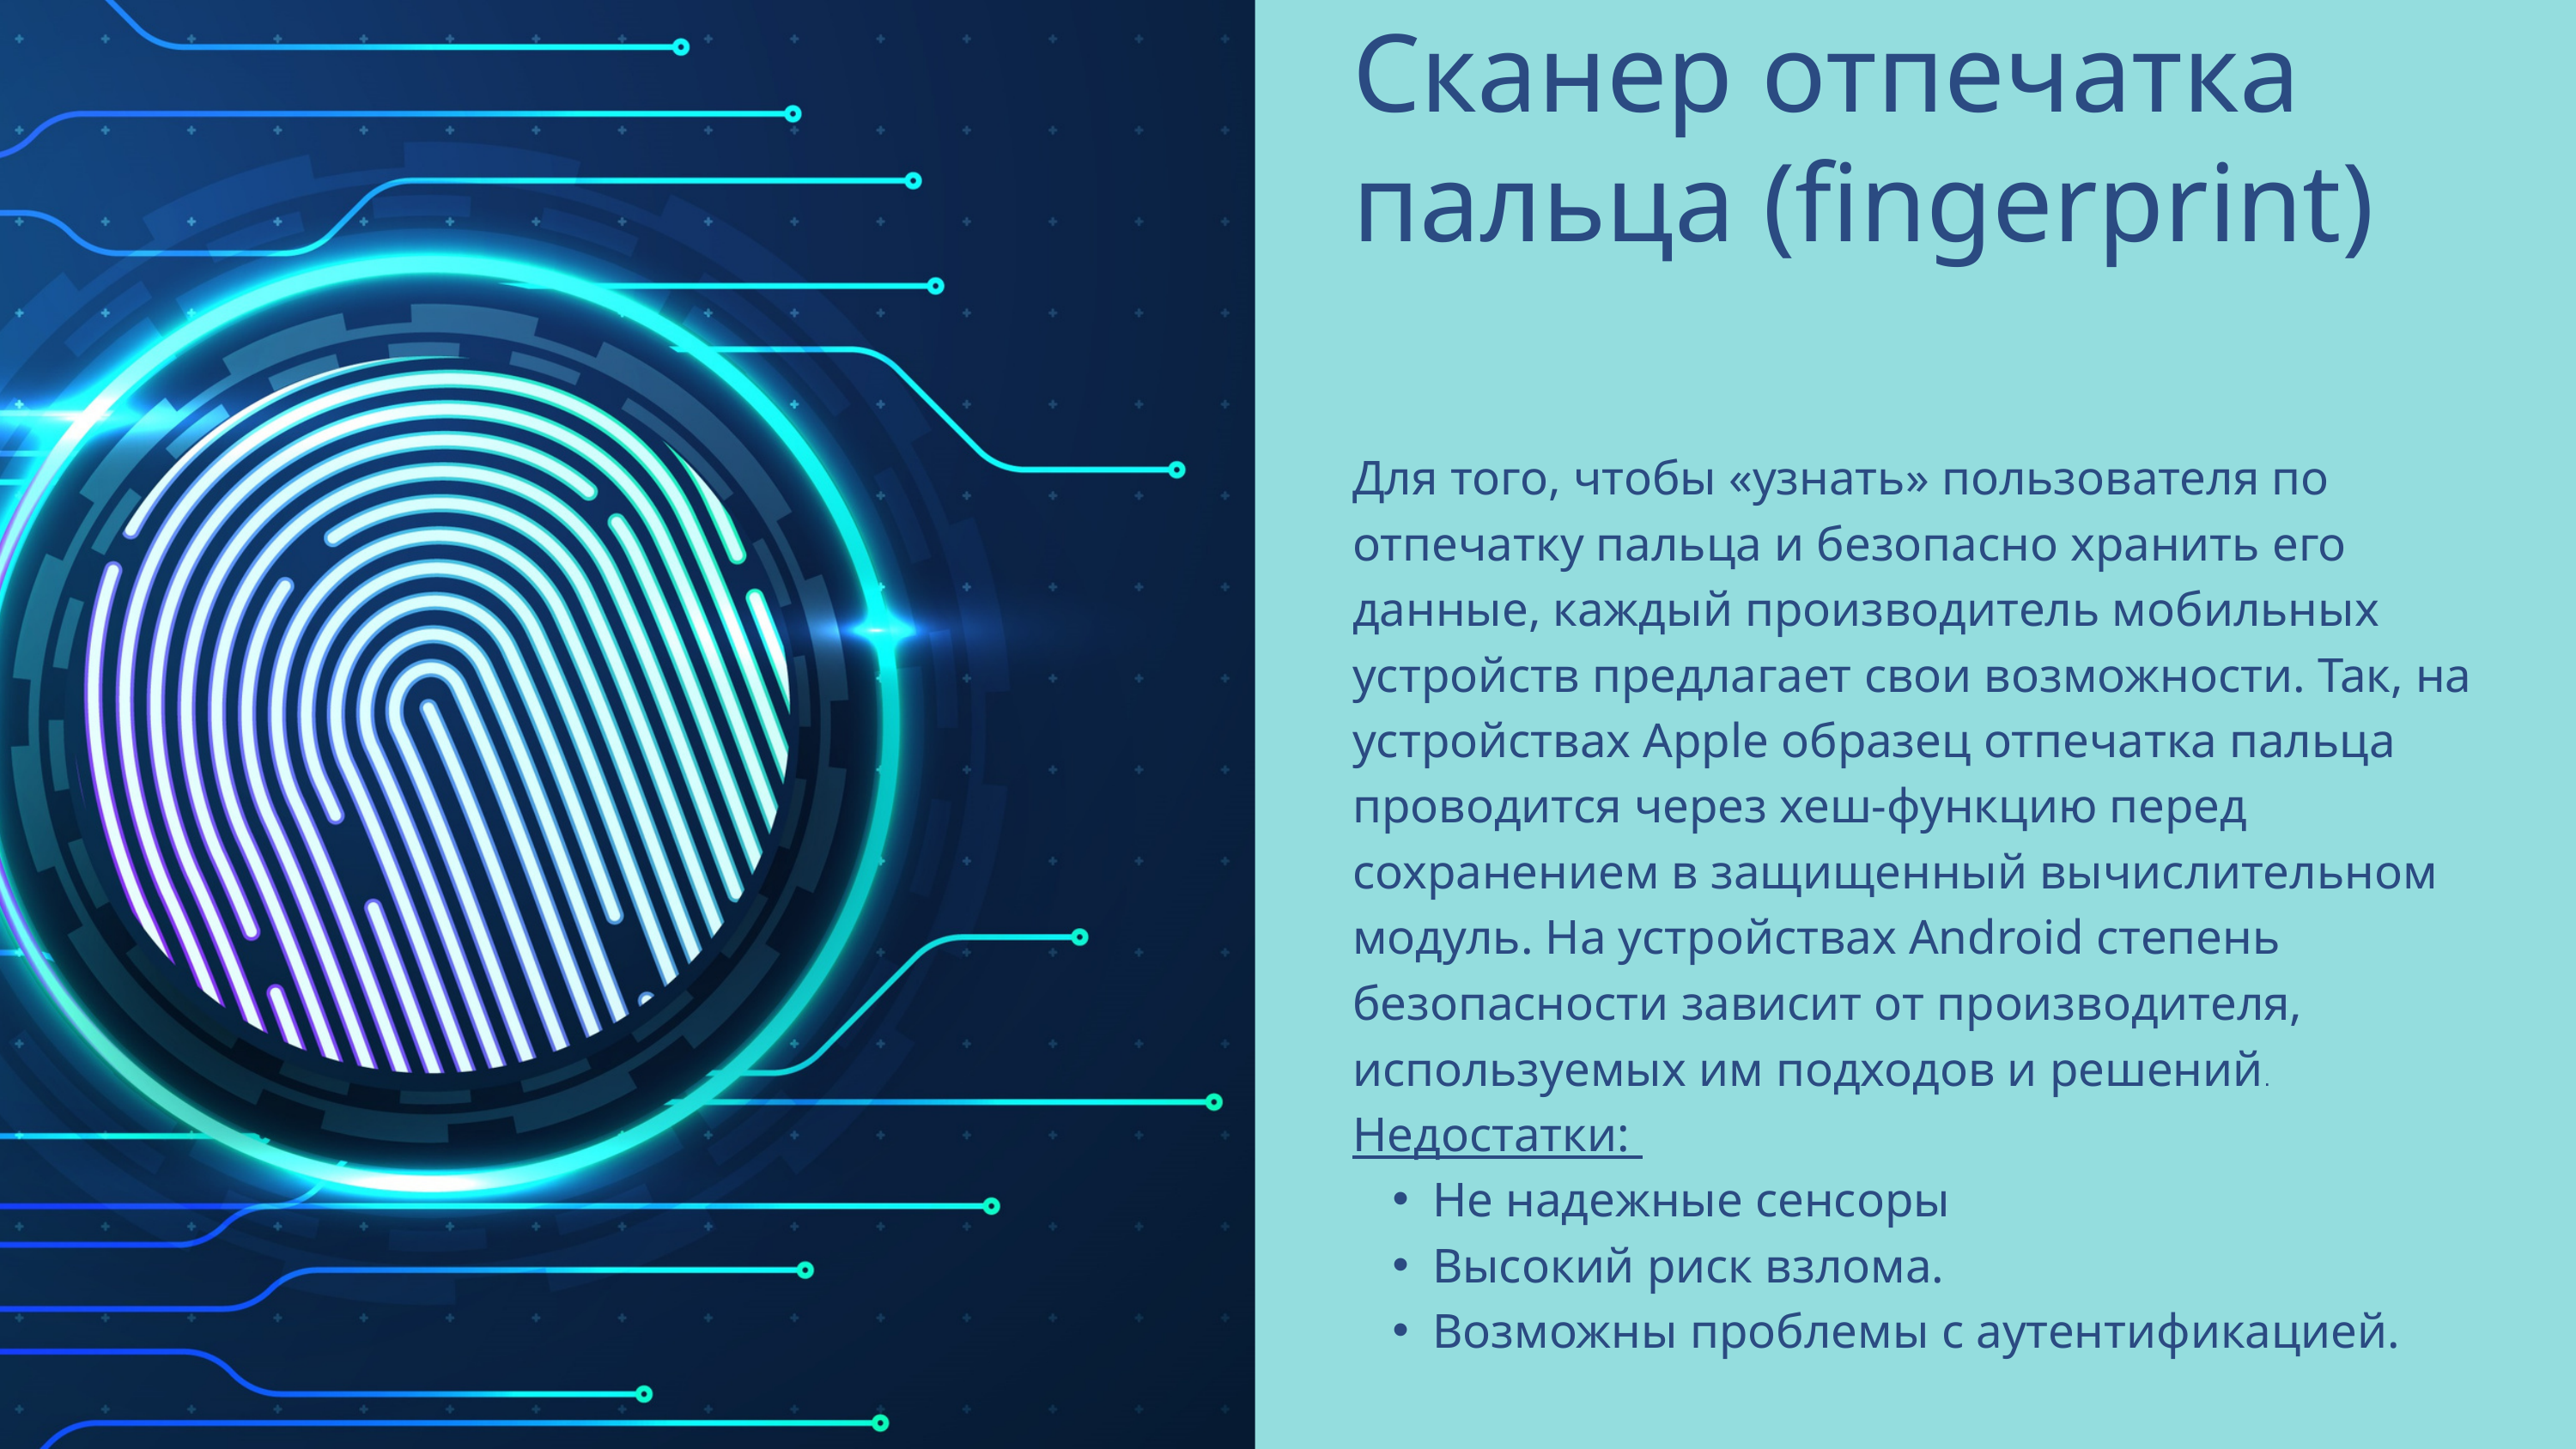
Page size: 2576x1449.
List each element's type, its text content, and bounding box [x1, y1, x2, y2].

text_box Для того, чтобы «узнать» пользователя по отпечатку пальца и безопасно хранить его данные, каждый производитель мобильных устройств предлагает свои возможности. Так, на устройствах Apple образец отпечатка пальца проводится через хеш-функцию перед сохранением в защищенный вычислительном модуль. На устройствах Android степень безопасности зависит от производителя, используемых им подходов и решений. Недостатки: Не надежные сенсоры Высокий риск взлома. Возможны проблемы с аутентификацией. [1352, 439, 2478, 1424]
picture [0, 0, 1255, 1449]
text_box Сканер отпечатка пальца (fingerprint) [1352, 4, 2383, 264]
